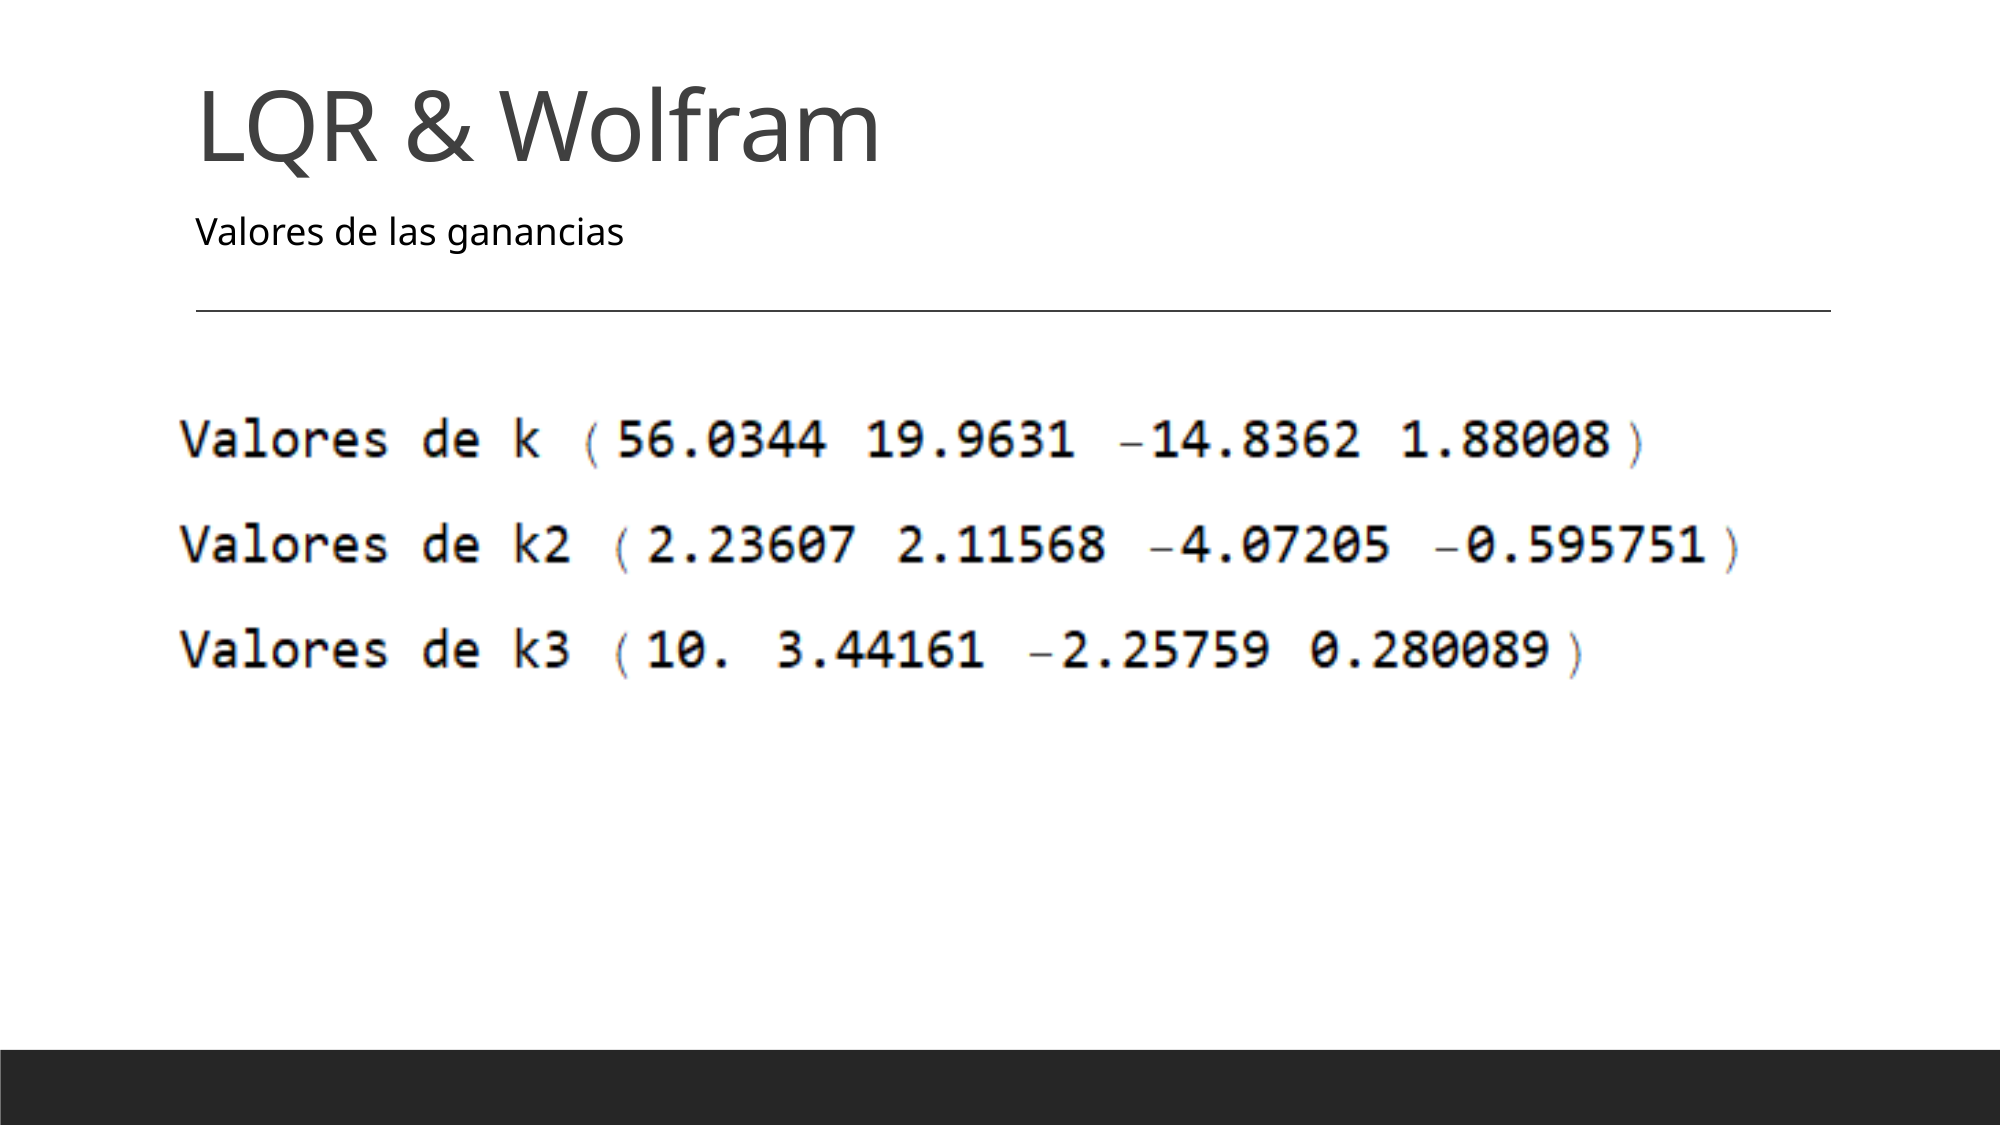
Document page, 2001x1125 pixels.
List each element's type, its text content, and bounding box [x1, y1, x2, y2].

title LQR & Wolfram [180, 47, 1830, 191]
picture [59, 389, 2000, 714]
text_box Valores de las ganancias [180, 199, 1114, 260]
